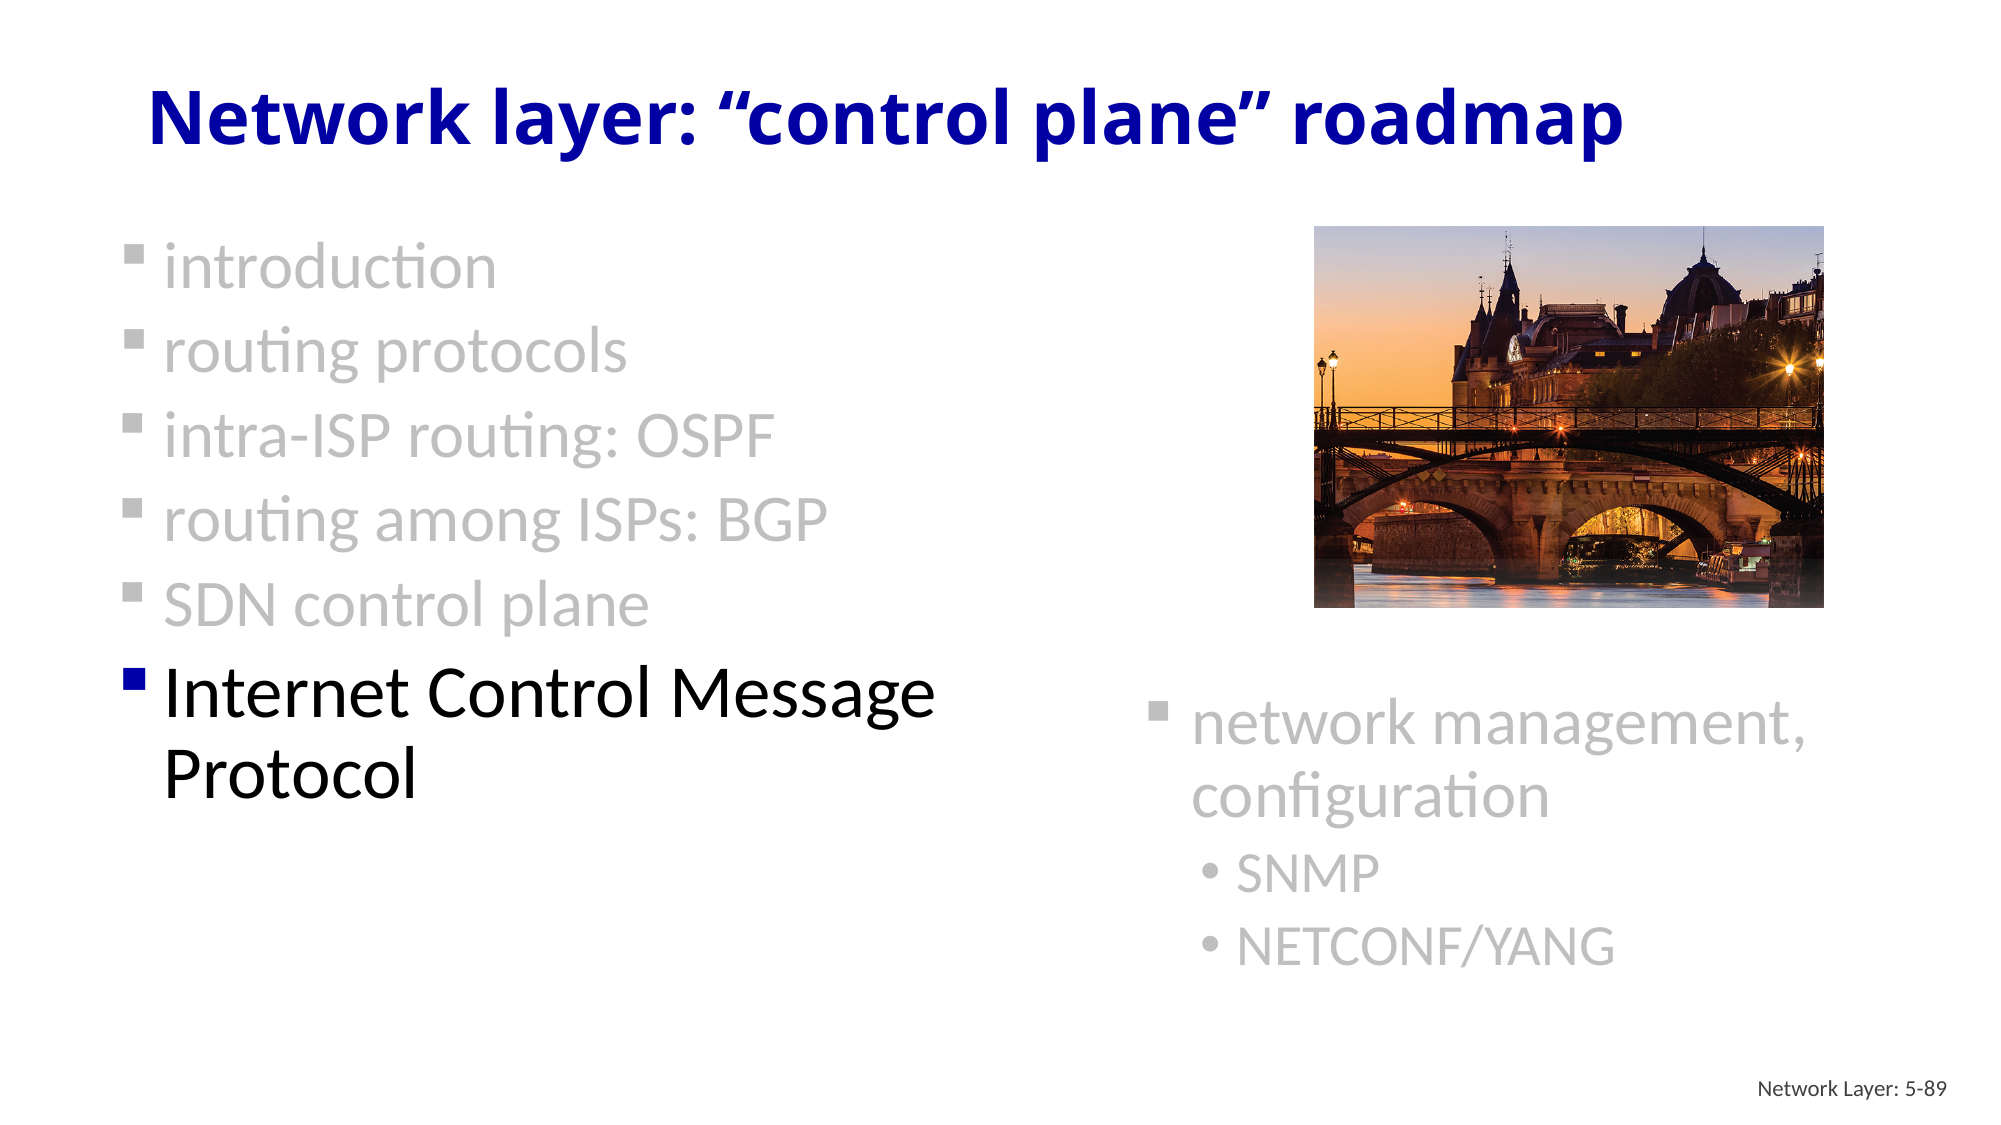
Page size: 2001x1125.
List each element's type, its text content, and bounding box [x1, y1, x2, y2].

slide_number Network Layer: 5-89 [1512, 1056, 1963, 1117]
text_box introduction routing protocols intra-ISP routing: OSPF routing among ISPs: BGP SDN control plane Internet Control Message Protocol [102, 223, 1017, 1050]
text_box network management, configuration SNMP NETCONF/YANG [1109, 679, 1941, 998]
title Network layer: “control plane” roadmap [131, 47, 1856, 195]
picture [1314, 226, 1824, 608]
